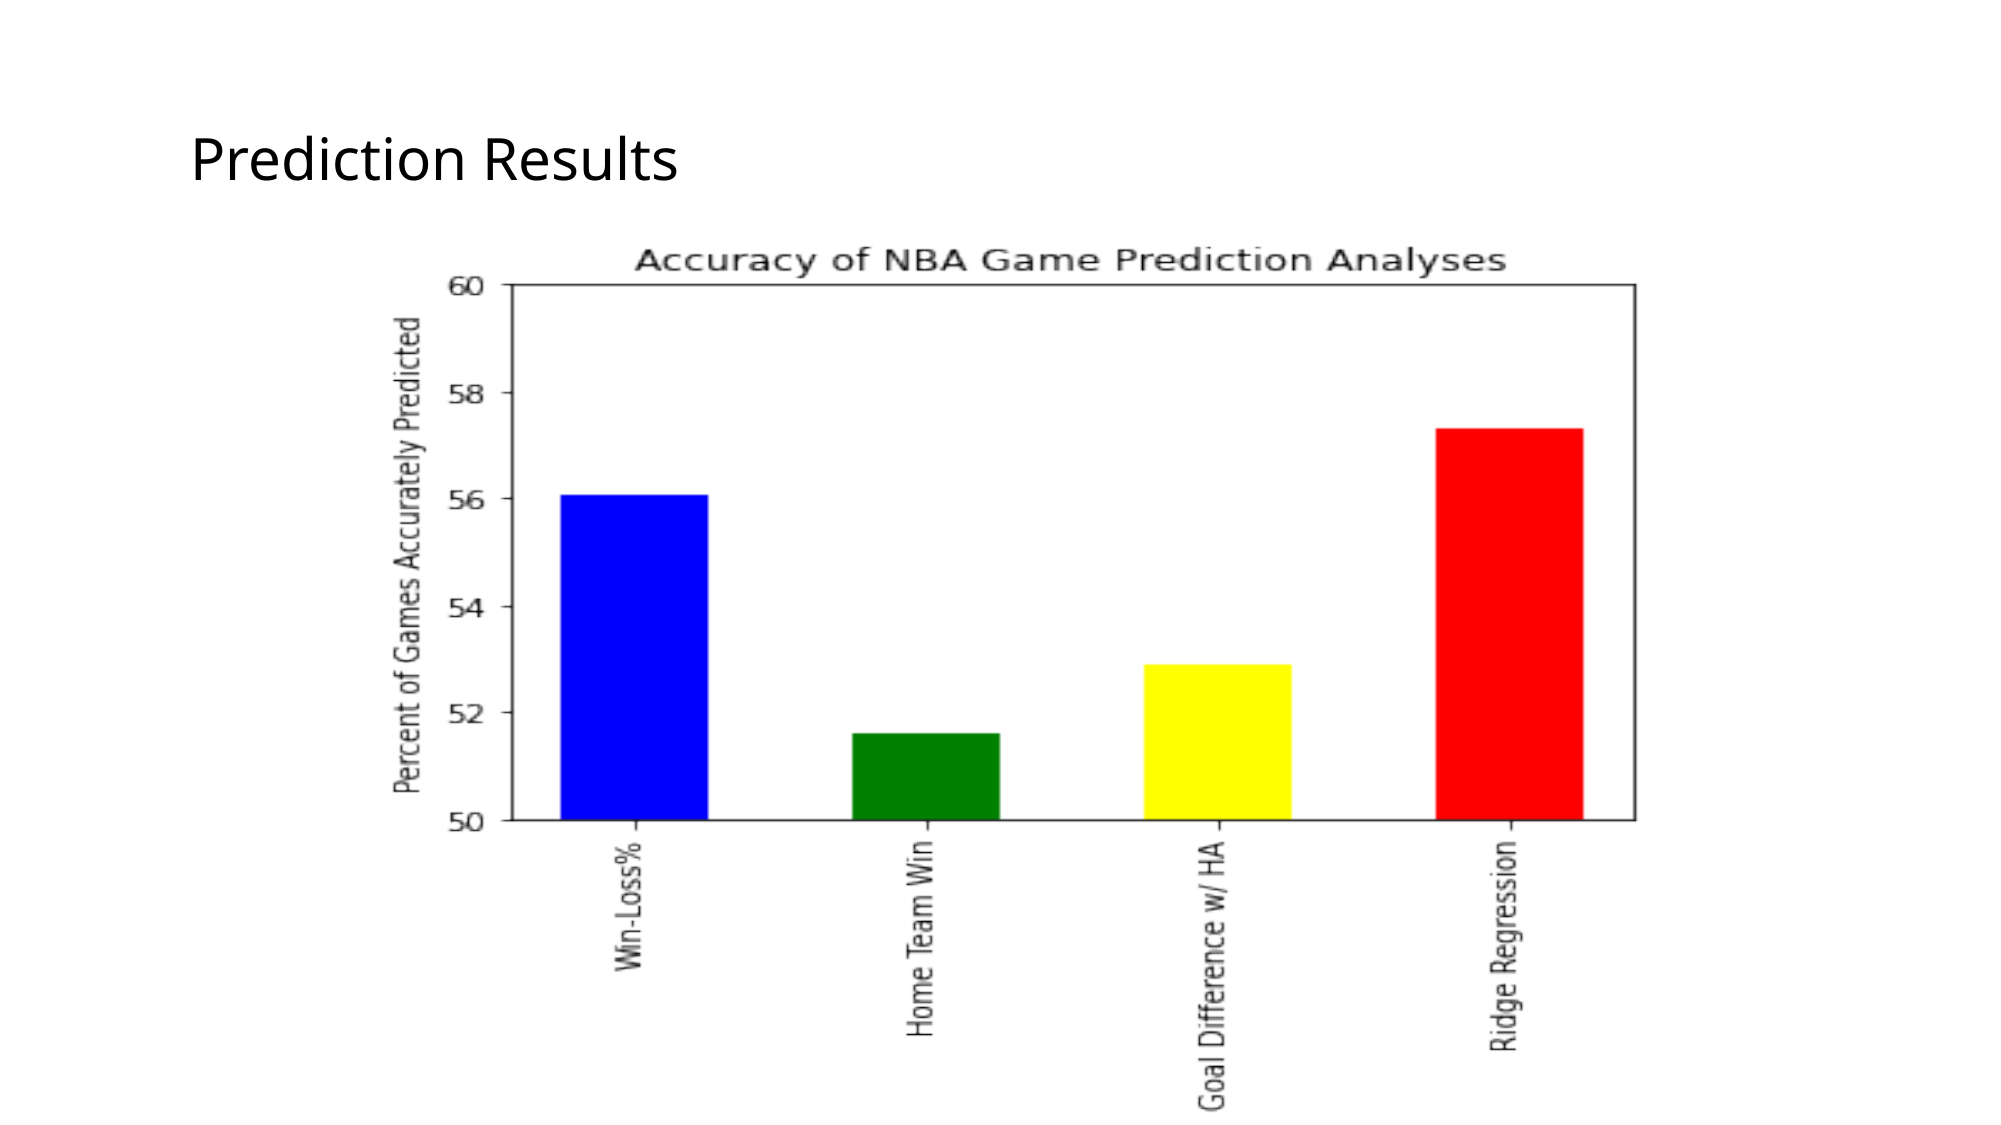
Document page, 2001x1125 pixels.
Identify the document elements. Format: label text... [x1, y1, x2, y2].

title Prediction Results [175, 79, 1826, 245]
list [374, 230, 1655, 1125]
